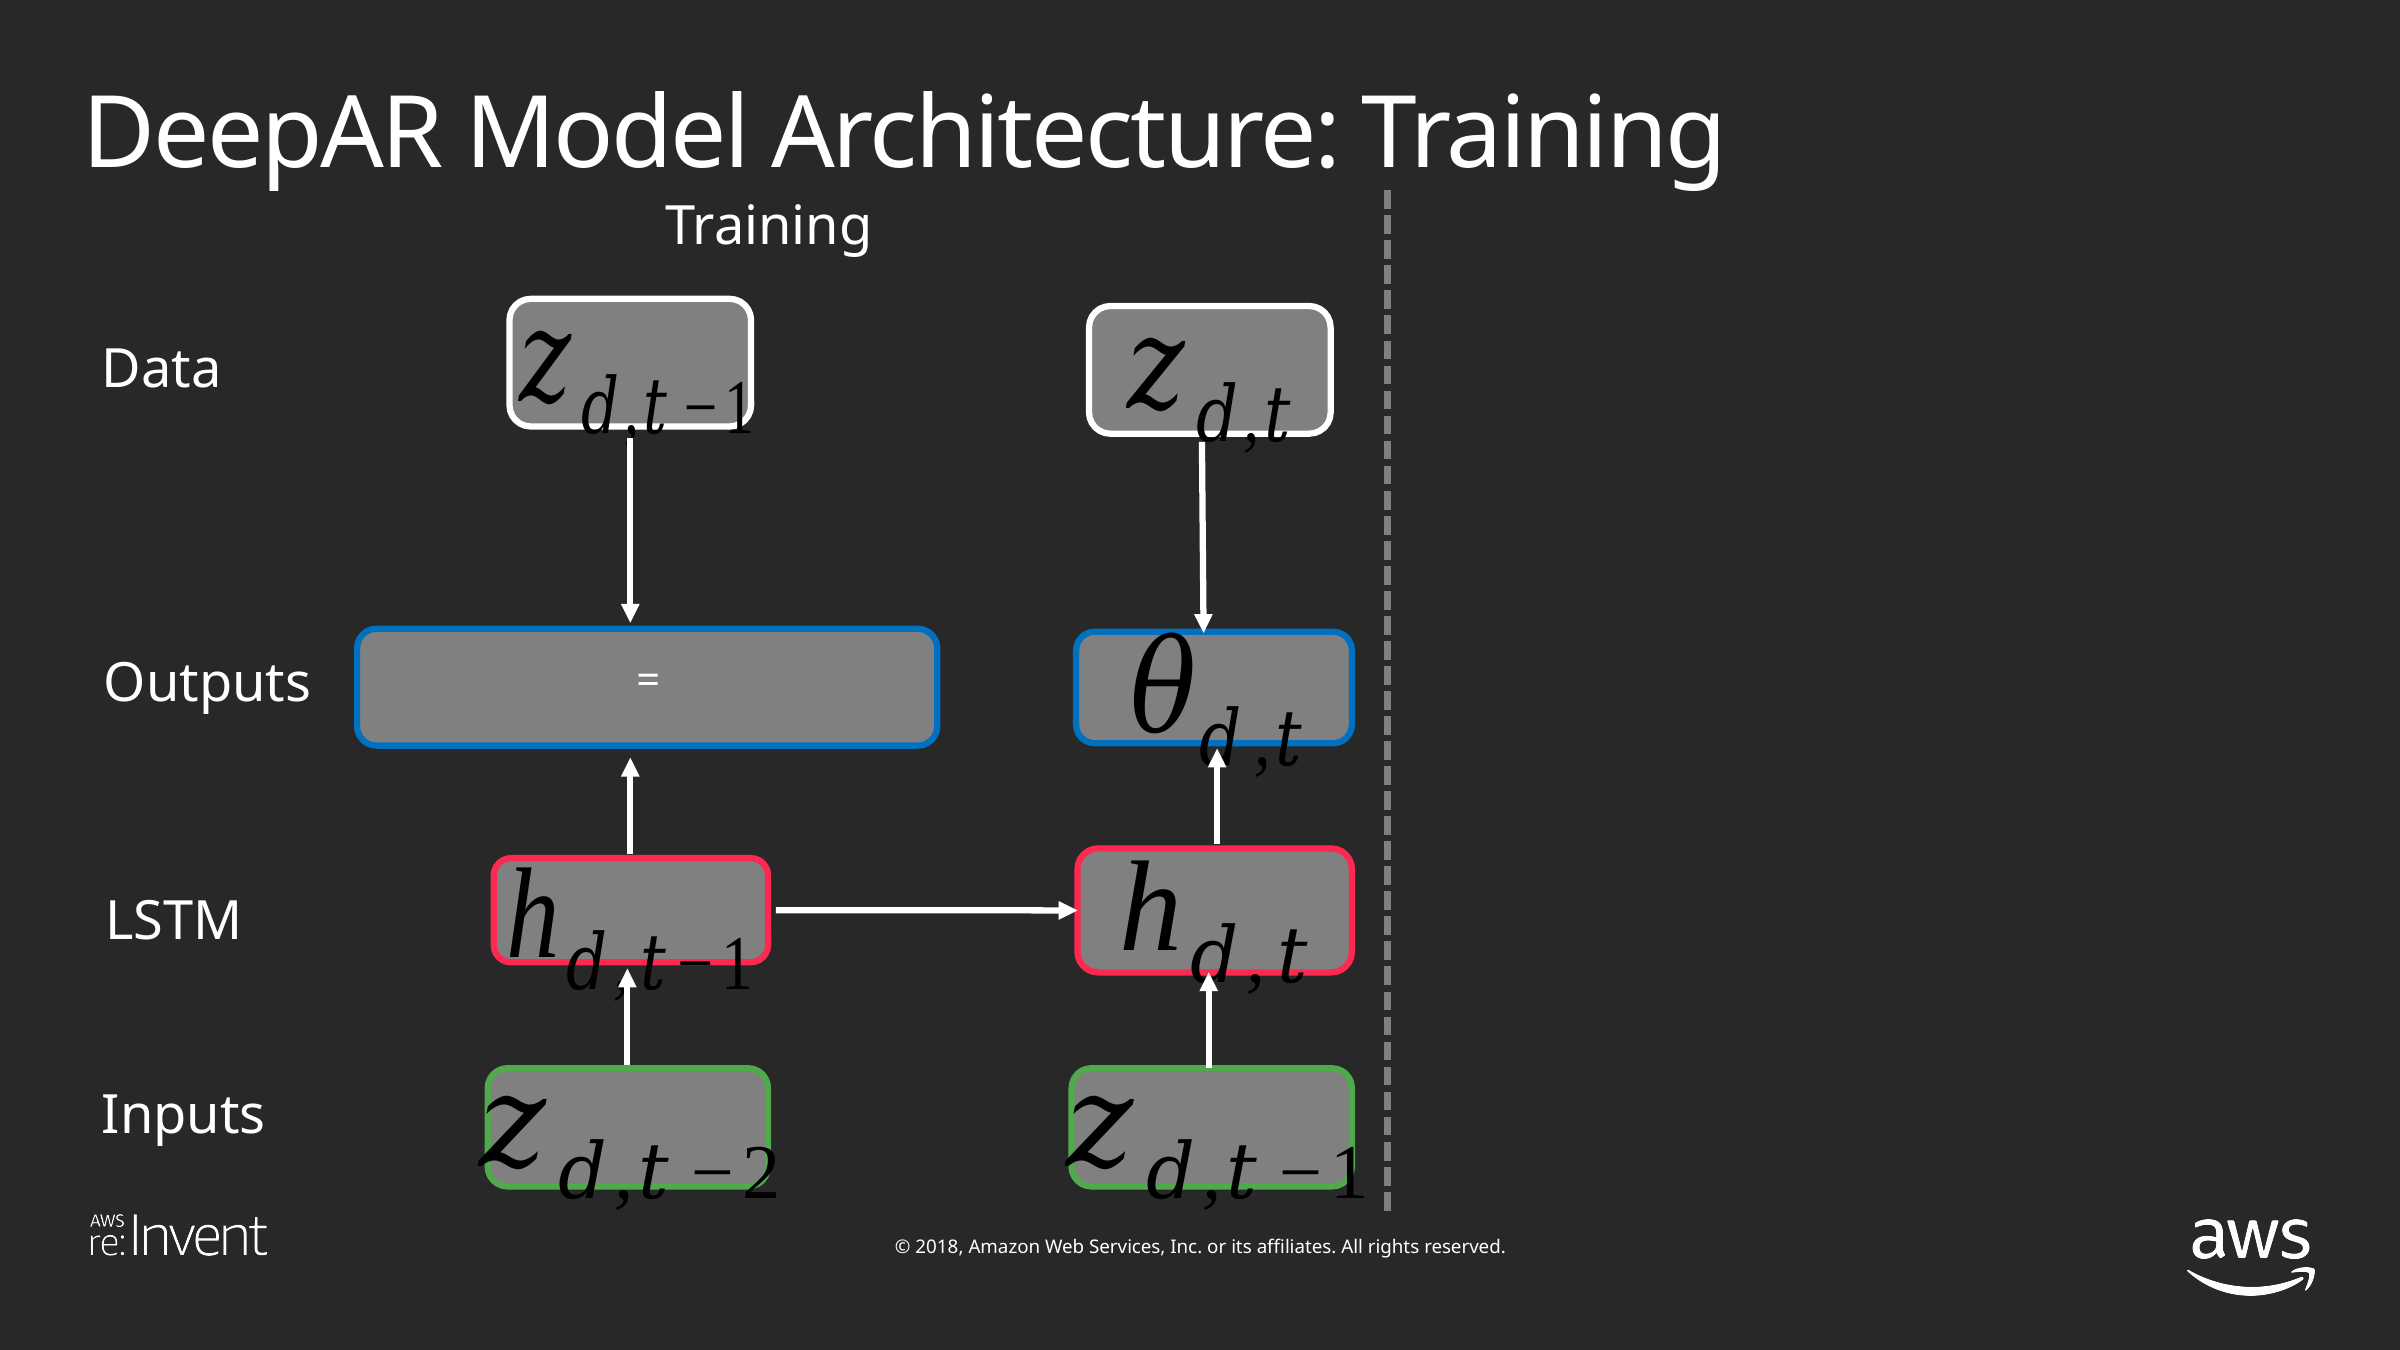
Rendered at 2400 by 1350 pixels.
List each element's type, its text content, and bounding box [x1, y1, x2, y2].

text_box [1075, 619, 1353, 782]
text_box Inputs [71, 1063, 296, 1170]
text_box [1058, 1052, 1371, 1216]
picture [2187, 1219, 2315, 1296]
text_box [471, 1052, 784, 1216]
picture [90, 1214, 267, 1256]
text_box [1077, 836, 1353, 1000]
text_box [356, 627, 939, 747]
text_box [1088, 295, 1331, 459]
text_box LSTM [75, 868, 288, 976]
title DeepAR Model Architecture: Training [52, 56, 2348, 235]
text_box [492, 857, 769, 964]
text_box Data [71, 316, 252, 423]
text_box Training [650, 235, 902, 264]
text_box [509, 288, 755, 451]
text_box Outputs [73, 630, 356, 737]
